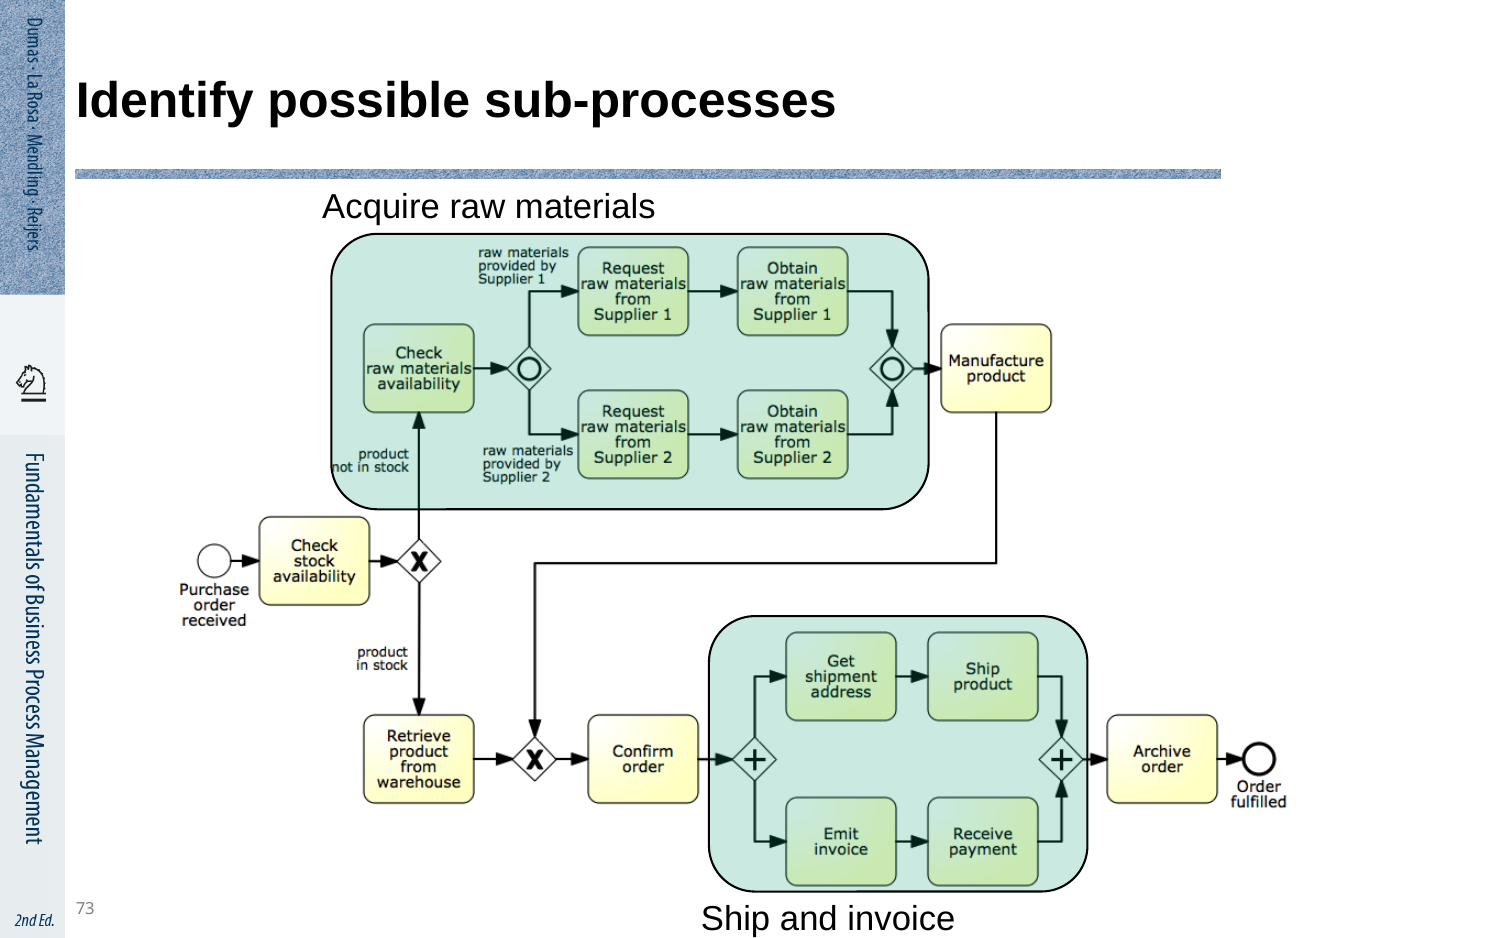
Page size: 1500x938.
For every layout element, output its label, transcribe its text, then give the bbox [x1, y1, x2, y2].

picture [75, 169, 1221, 179]
text_box Ship and invoice [685, 890, 971, 938]
slide_number 73 [75, 887, 223, 931]
title Identify possible sub-processes [75, 22, 1198, 172]
picture [177, 233, 1292, 890]
picture [0, 0, 65, 938]
text_box Acquire raw materials [307, 175, 671, 233]
